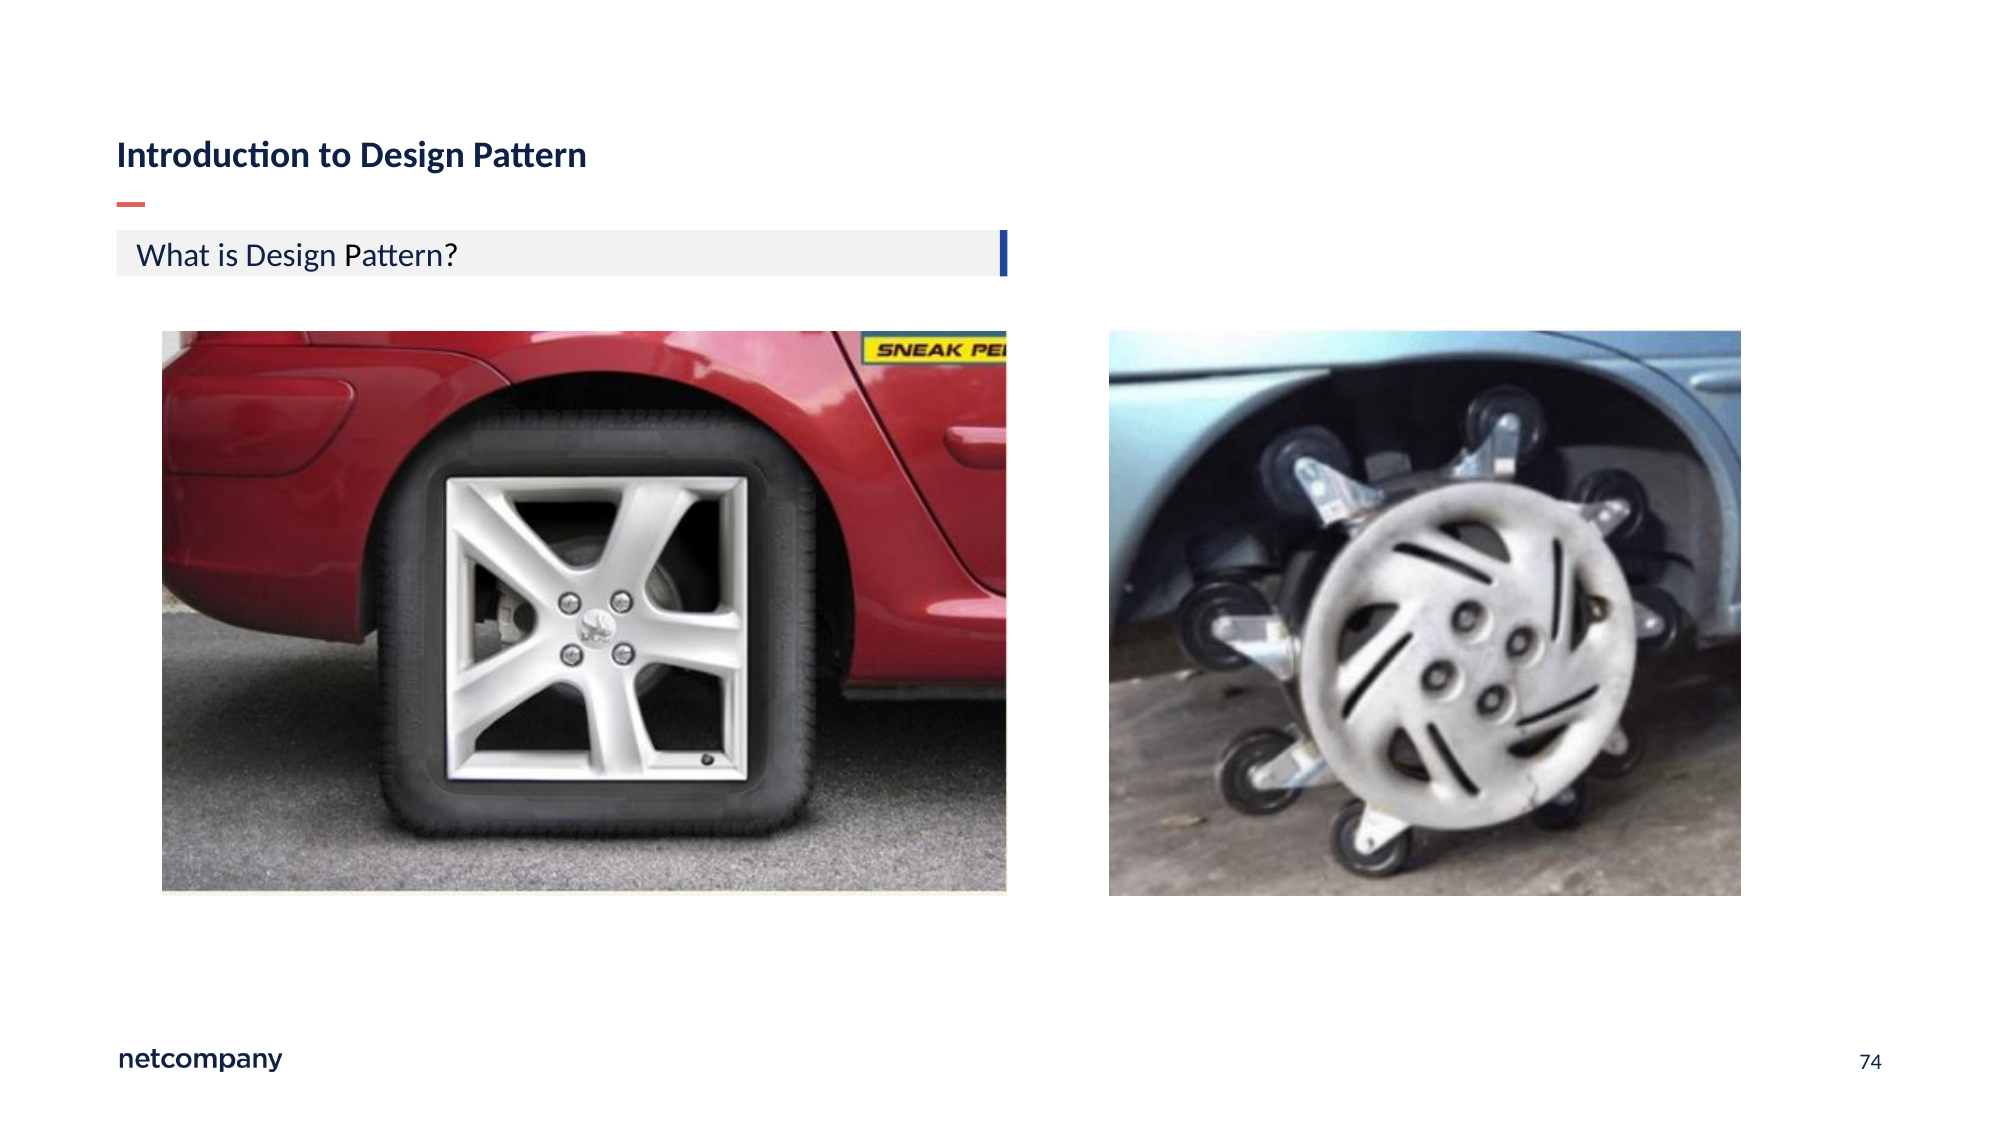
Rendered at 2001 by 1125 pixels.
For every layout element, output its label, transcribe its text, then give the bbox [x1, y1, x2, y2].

picture [116, 202, 145, 207]
title Introduction to Design Pattern [116, 100, 1879, 175]
picture [162, 331, 1008, 896]
text_box [999, 230, 1008, 277]
text_box What is Design Pattern? [116, 229, 1001, 277]
picture [118, 1049, 284, 1072]
picture [1109, 328, 1741, 896]
